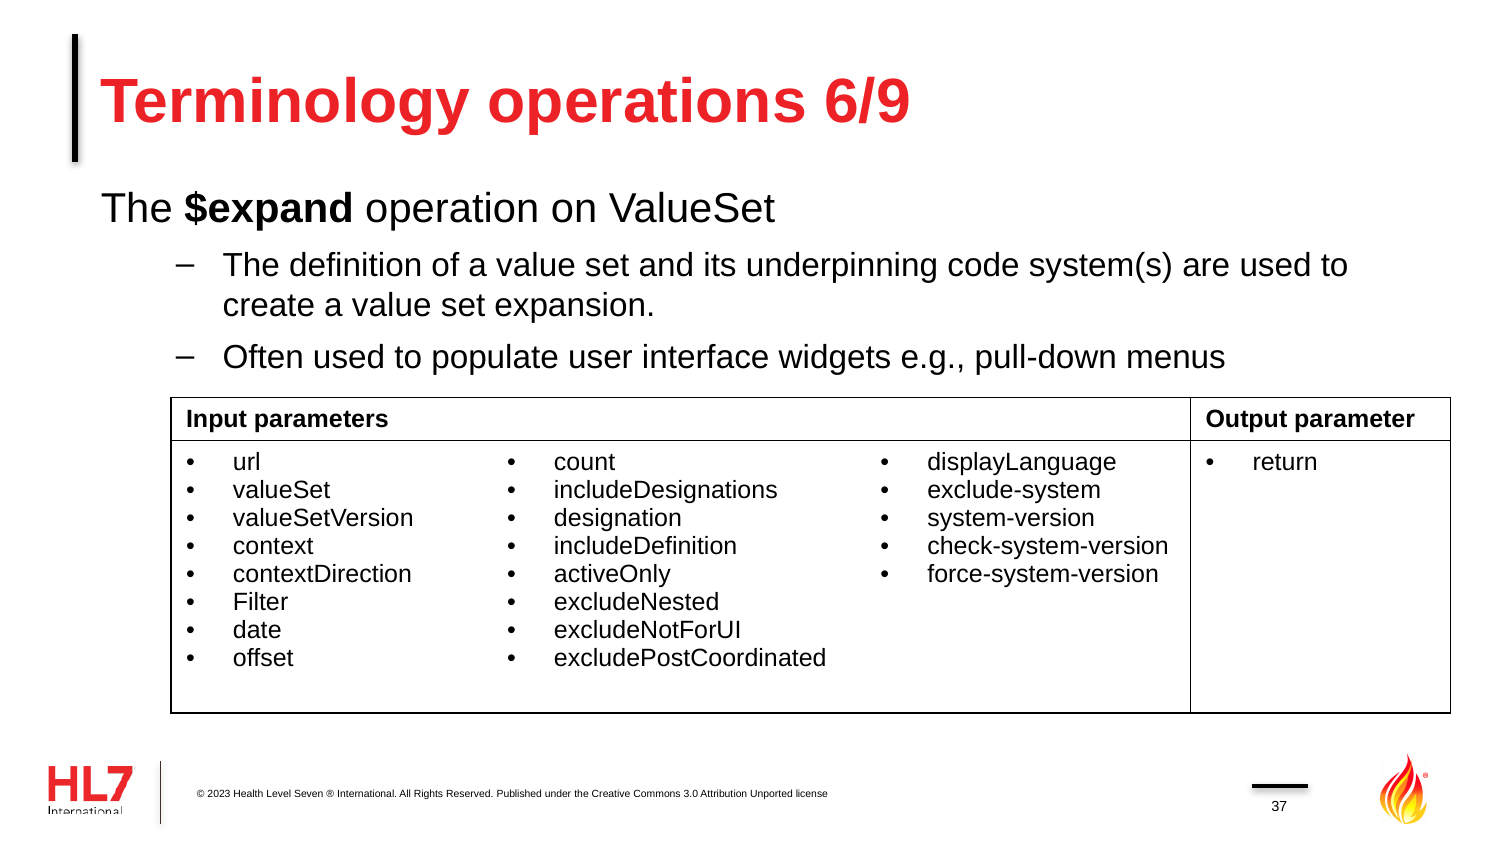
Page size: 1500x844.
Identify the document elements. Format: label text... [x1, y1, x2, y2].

table_cell url valueSet valueSetVersion context contextDirection Filter date offset [172, 441, 492, 712]
table_header Input parameters [172, 398, 1190, 440]
table_cell displayLanguage exclude-system system-version check-system-version force-system-version [865, 441, 1190, 712]
footer © 2023 Health Level Seven ® International. All Rights Reserved. Published under the Creative Commons 3.0 Attribution Unported license [196, 786, 941, 813]
picture [1380, 765, 1428, 824]
list The $expand operation on ValueSet The definition of a value set and its underpinning code system(s) are used to create a value set expansion. Often used to populate user interface widgets e.g., pull-down menus [100, 180, 1451, 765]
slide_number 37 [1257, 788, 1302, 815]
table_cell count includeDesignations designation includeDefinition activeOnly excludeNested excludeNotForUI excludePostCoordinated [492, 441, 865, 712]
table_header Output parameter [1191, 398, 1450, 440]
table_cell return [1191, 441, 1450, 712]
title Terminology operations 6/9 [100, 33, 1451, 163]
